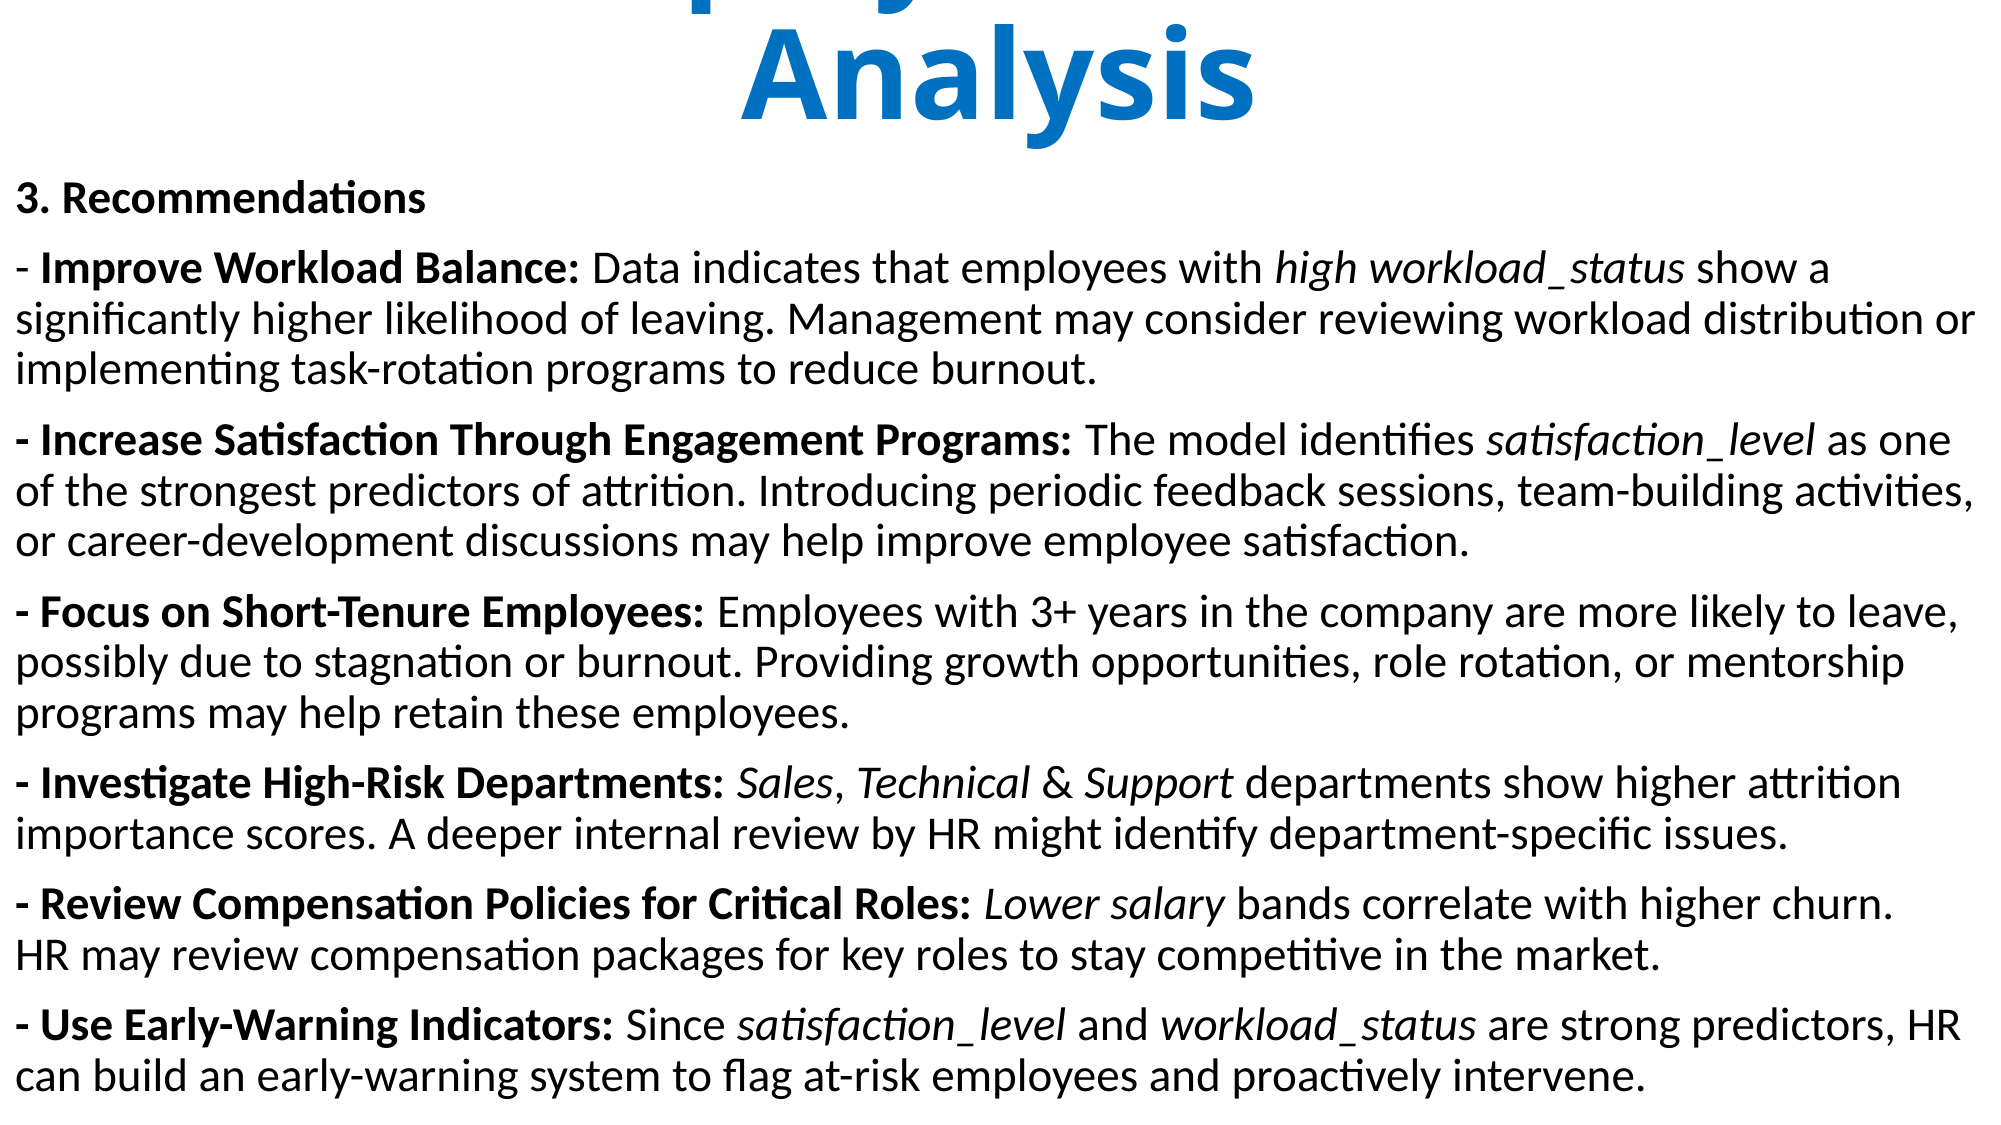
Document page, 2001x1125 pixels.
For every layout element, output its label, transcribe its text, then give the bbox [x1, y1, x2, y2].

subtitle 3. Recommendations - Improve Workload Balance: Data indicates that employees with high workload_status show a significantly higher likelihood of leaving. Management may consider reviewing workload distribution or implementing task-rotation programs to reduce burnout. - Increase Satisfaction Through Engagement Programs: The model identifies satisfaction_level as one of the strongest predictors of attrition. Introducing periodic feedback sessions, team-building activities, or career-development discussions may help improve employee satisfaction. - Focus on Short-Tenure Employees: Employees with 3+ years in the company are more likely to leave, possibly due to stagnation or burnout. Providing growth opportunities, role rotation, or mentorship programs may help retain these employees. - Investigate High-Risk Departments: Sales, Technical & Support departments show higher attrition importance scores. A deeper internal review by HR might identify department-specific issues. - Review Compensation Policies for Critical Roles: Lower salary bands correlate with higher churn. HR may review compensation packages for key roles to stay competitive in the market. - Use Early-Warning Indicators: Since satisfaction_level and workload_status are strong predictors, HR can build an early-warning system to flag at-risk employees and proactively intervene. [0, 165, 2000, 1125]
title Employee Churn Analysis [249, 0, 1750, 155]
